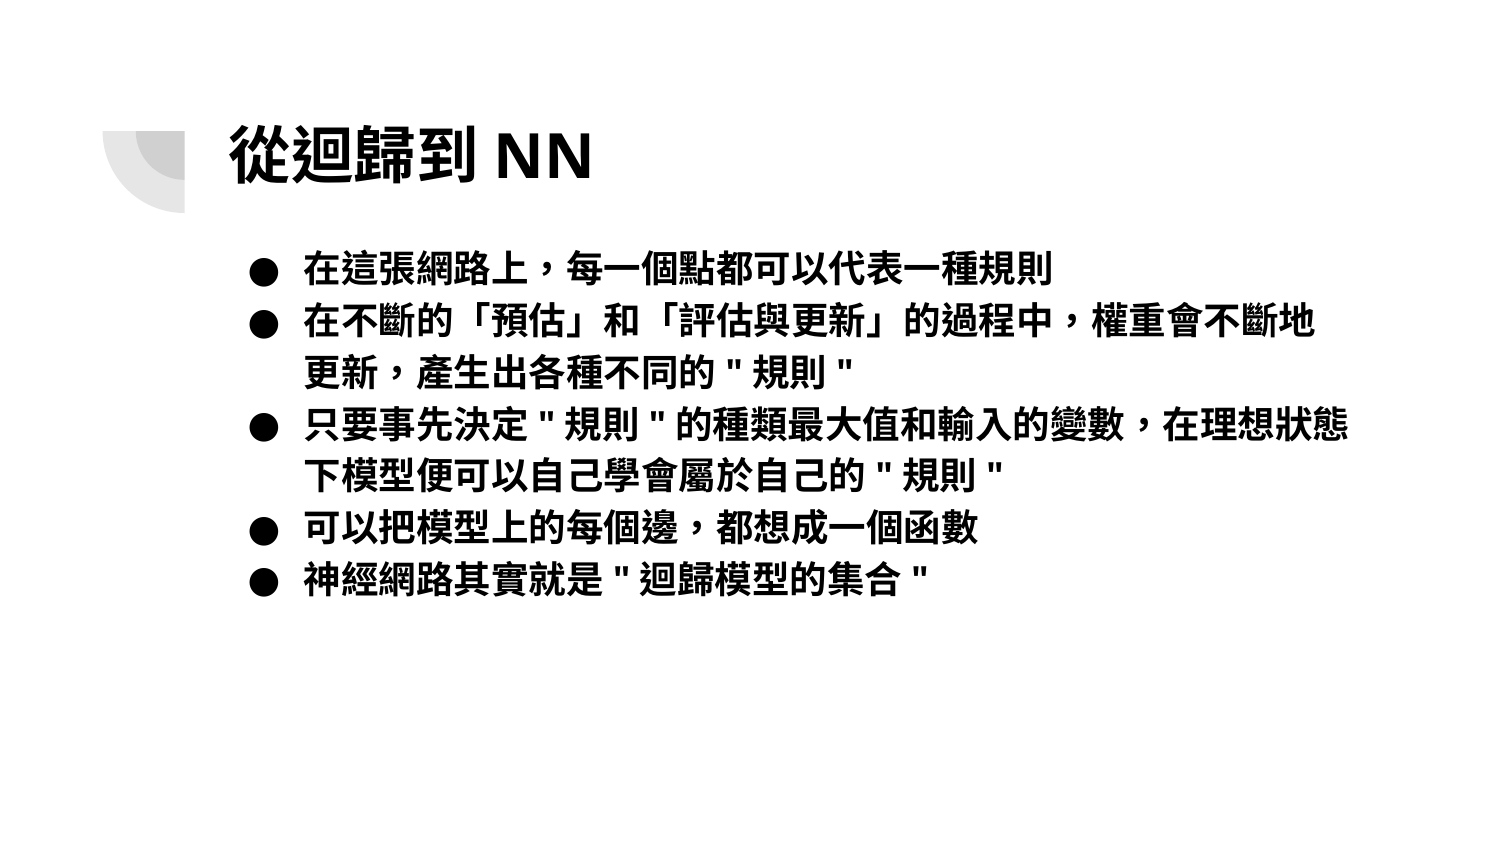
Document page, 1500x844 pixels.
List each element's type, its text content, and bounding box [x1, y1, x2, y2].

list 在這張網路上，每一個點都可以代表一種規則 在不斷的「預估」和「評估與更新」的過程中，權重會不斷地更新，產生出各種不同的"規則" 只要事先決定"規則"的種類最大值和輸入的變數，在理想狀態下模型便可以自己學會屬於自己的"規則" 可以把模型上的每個邊，都想成一個函數 神經網路其實就是"迴歸模型的集合" [213, 223, 1368, 744]
title 從迴歸到NN [213, 98, 1368, 209]
